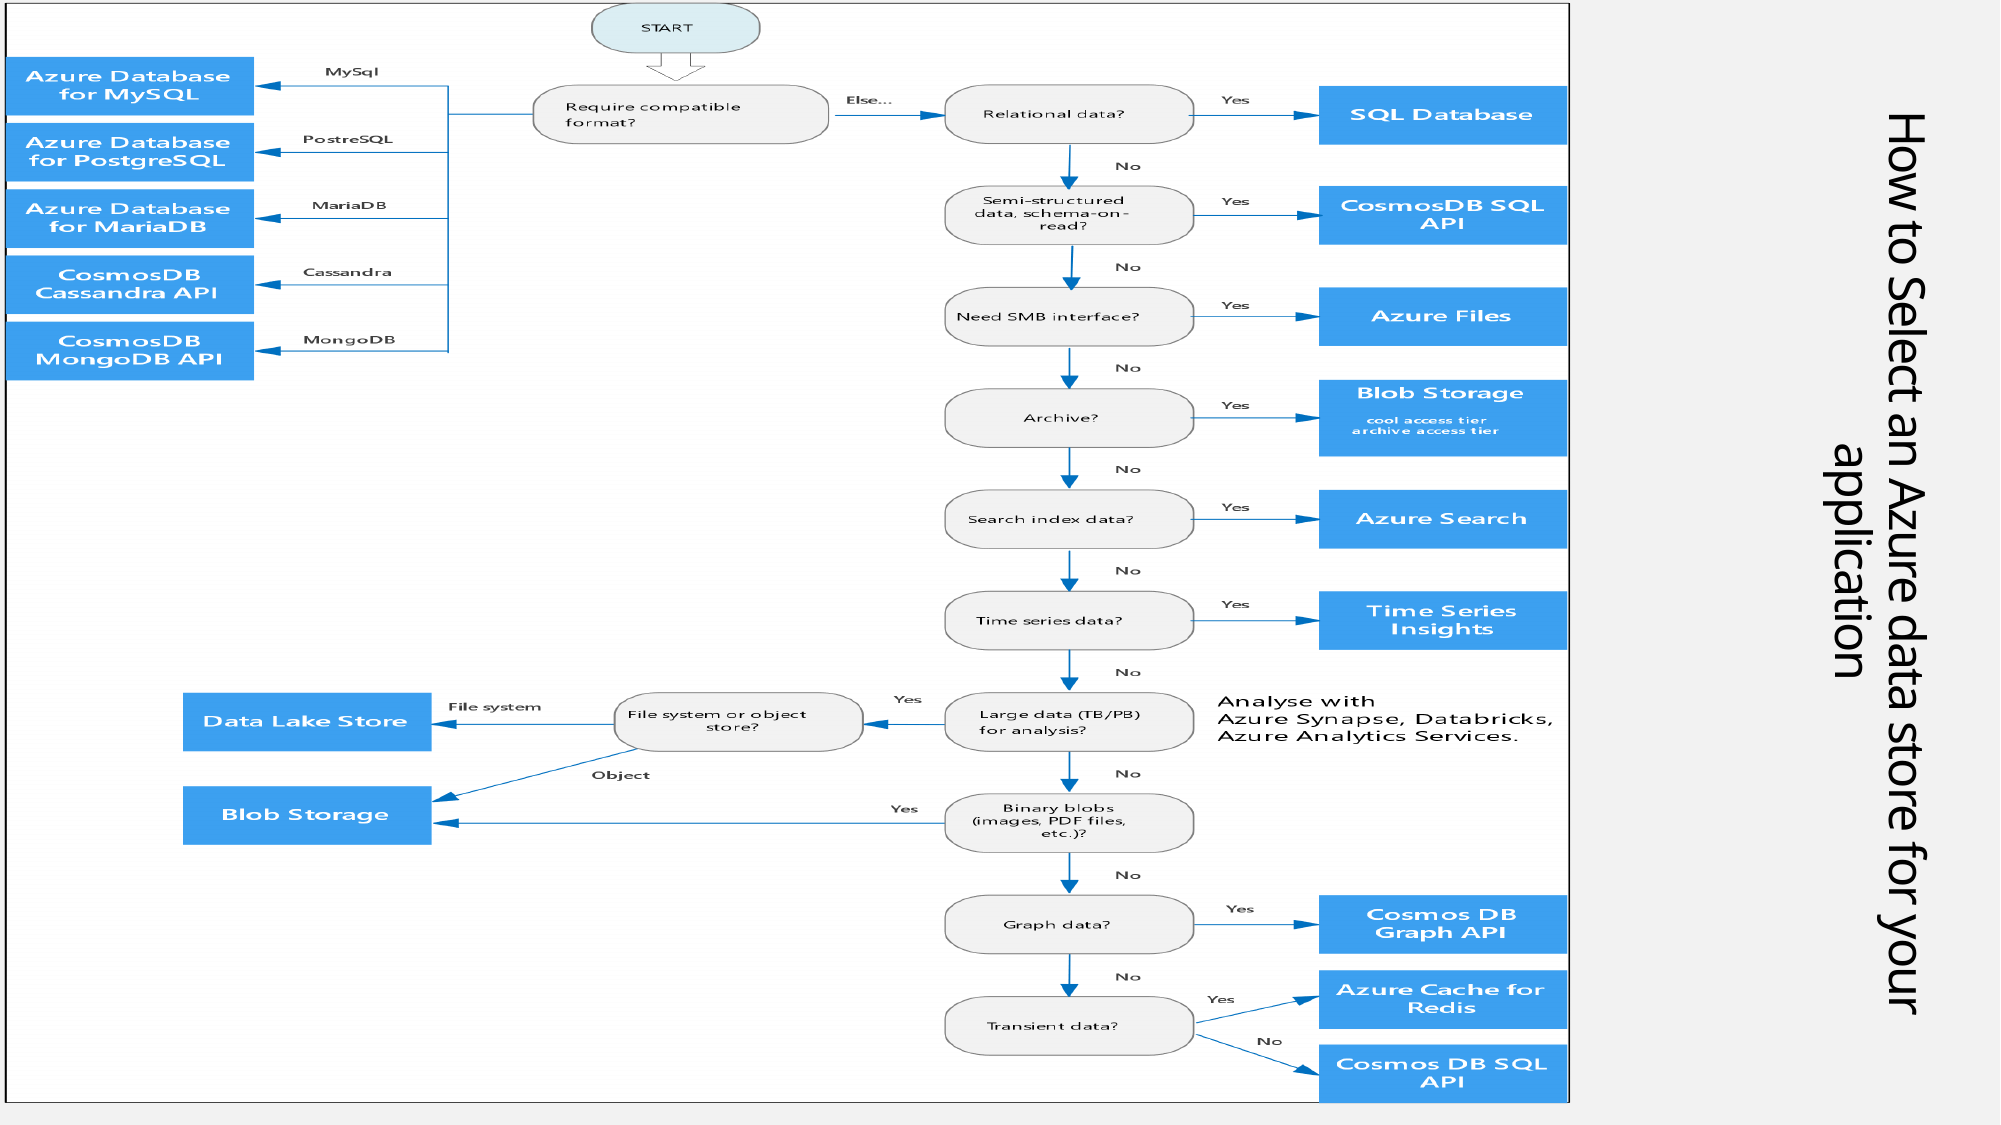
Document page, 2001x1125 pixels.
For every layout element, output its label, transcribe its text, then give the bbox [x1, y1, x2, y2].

picture [0, 0, 1592, 1117]
title How to Select an Azure data store for your application [1809, 0, 1933, 1125]
